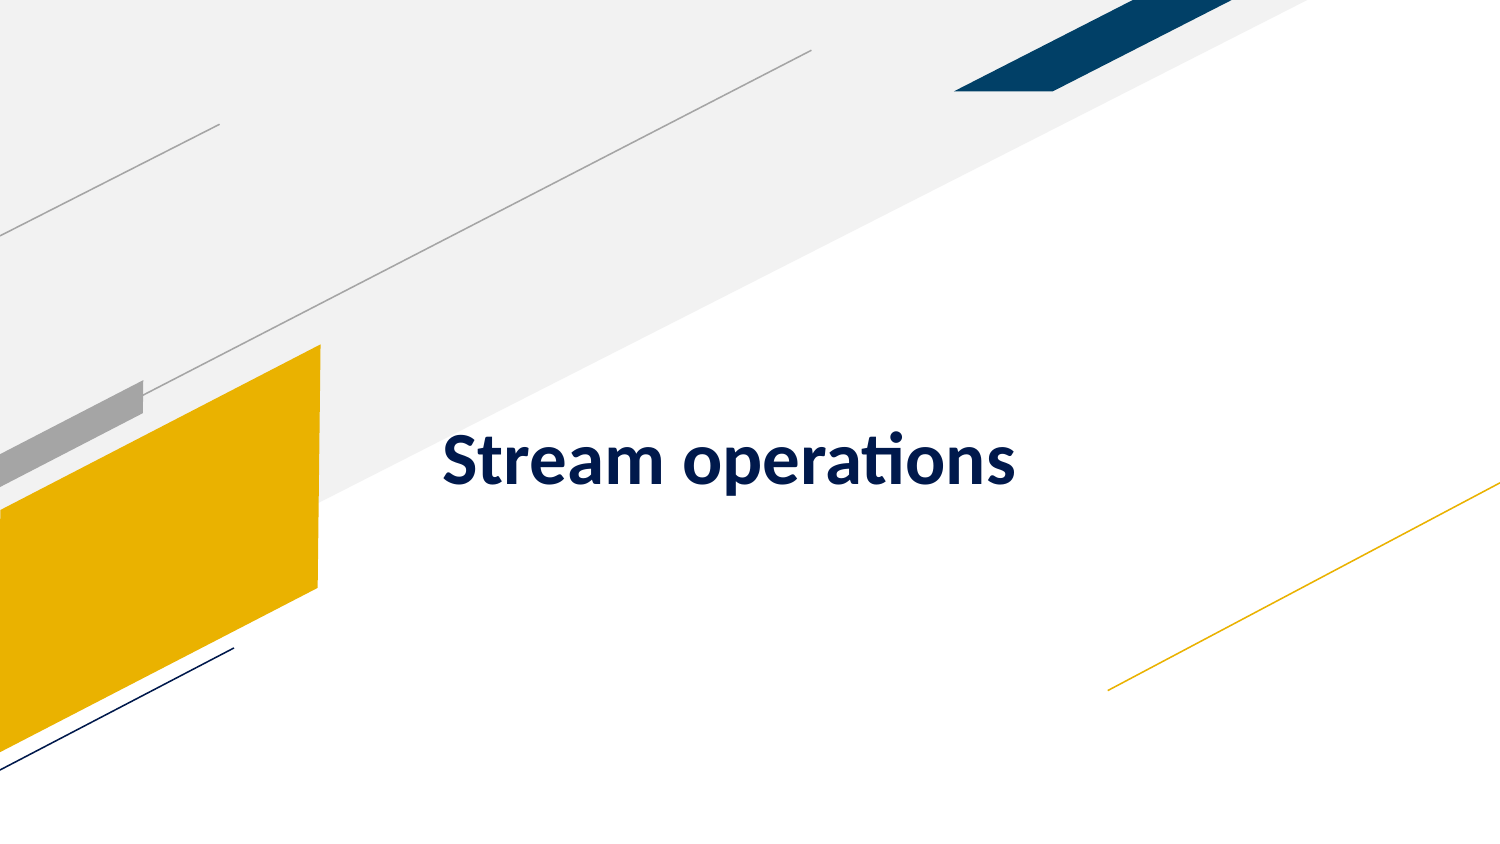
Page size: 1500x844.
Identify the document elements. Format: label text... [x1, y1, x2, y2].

title Stream operations [431, 280, 1224, 502]
